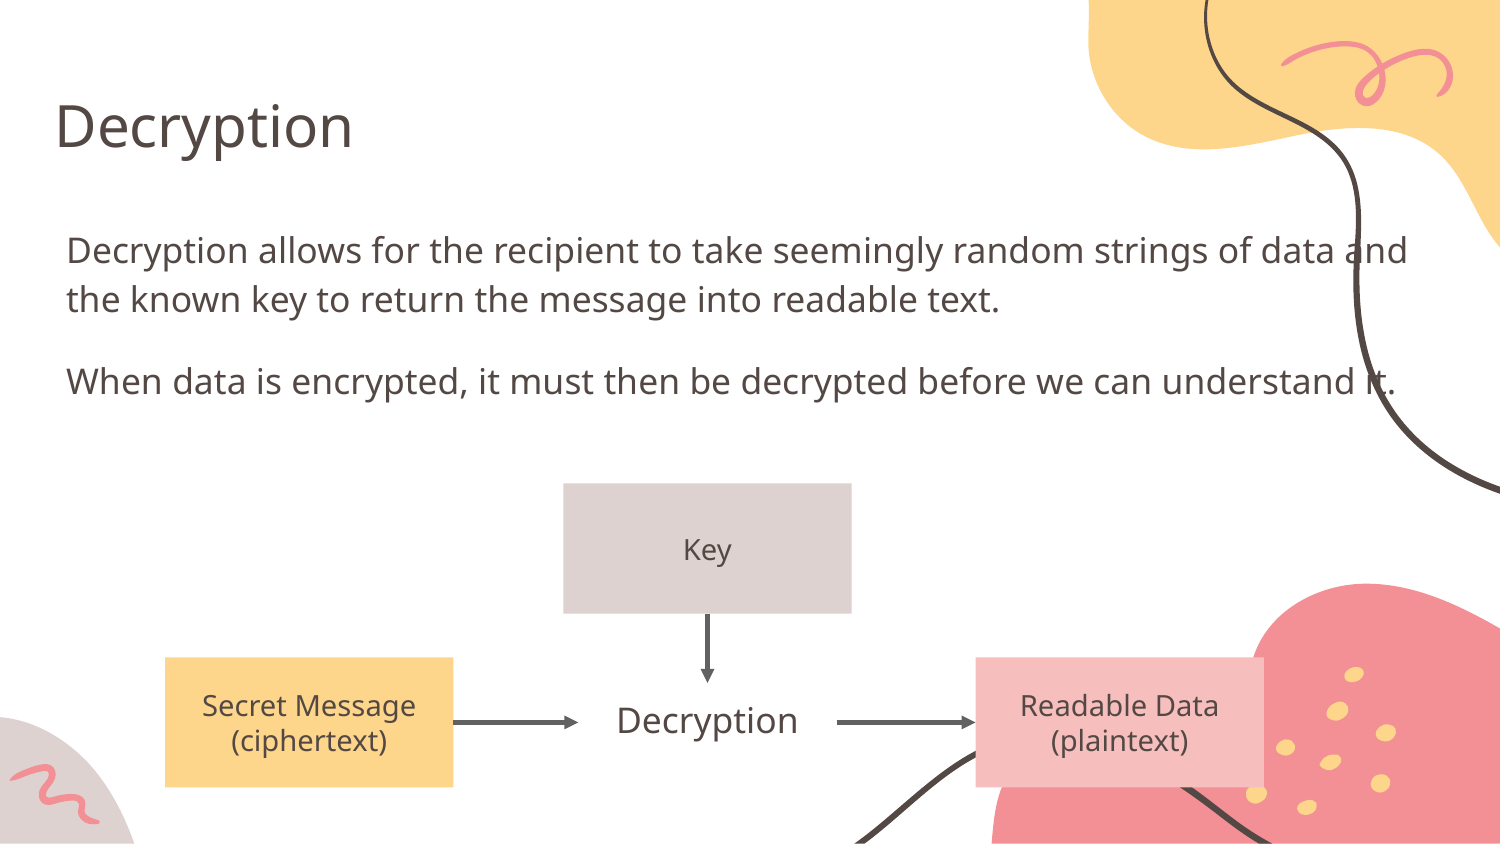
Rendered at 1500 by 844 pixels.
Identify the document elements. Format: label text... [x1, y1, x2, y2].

text_box Decryption allows for the recipient to take seemingly random strings of data and the known key to return the message into readable text. When data is encrypted, it must then be decrypted before we can understand it. [51, 206, 1449, 445]
text_box Readable Data (plaintext) [975, 657, 1264, 788]
title Decryption [39, 74, 1378, 169]
text_box Secret Message (ciphertext) [165, 657, 454, 788]
text_box Decryption [578, 682, 837, 762]
text_box Key [563, 483, 852, 614]
